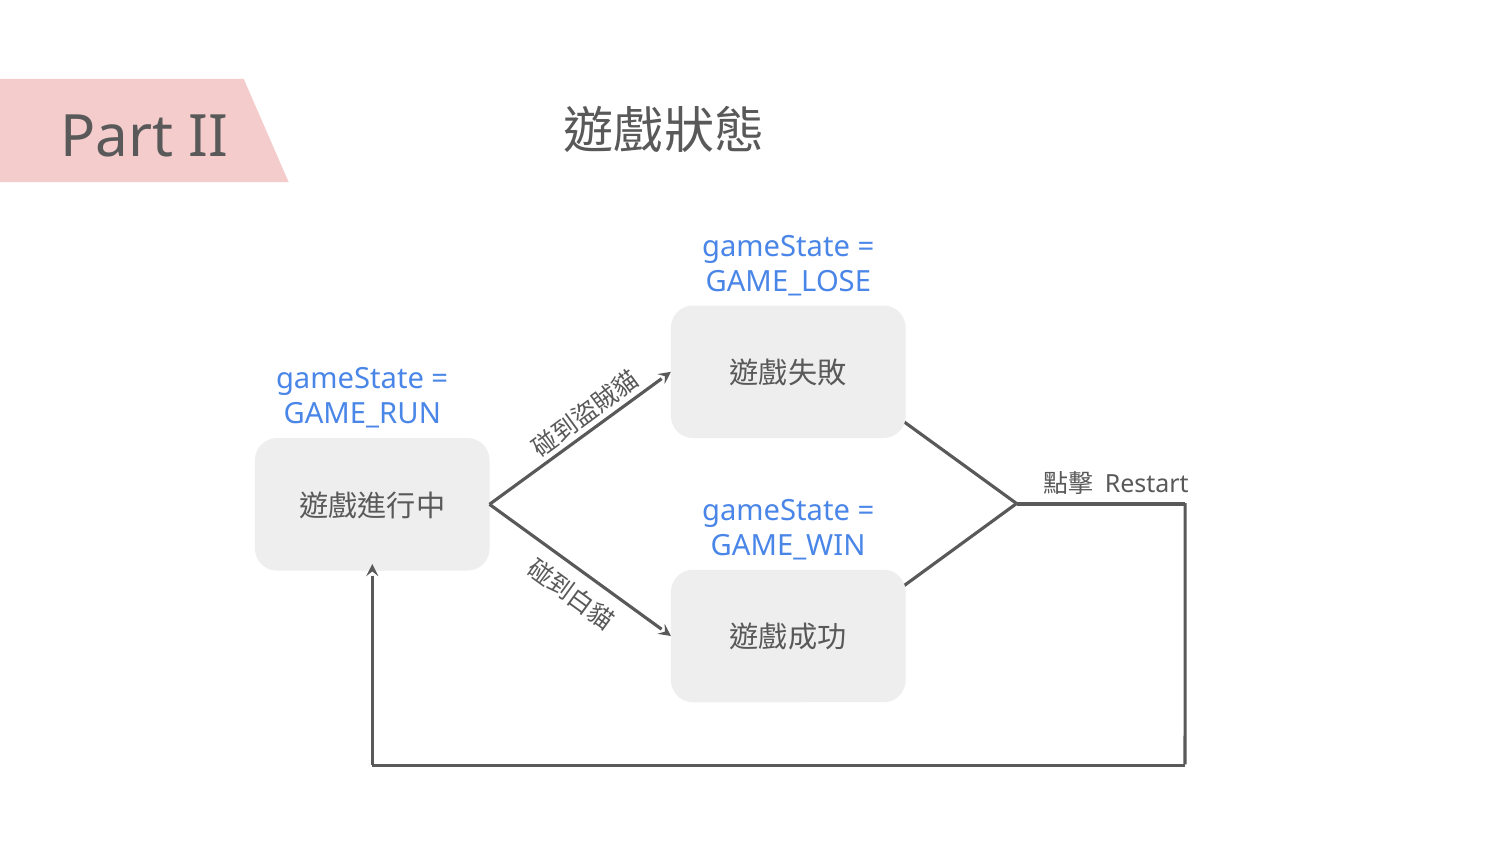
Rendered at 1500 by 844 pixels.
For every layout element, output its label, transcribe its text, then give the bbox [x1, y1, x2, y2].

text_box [244, 212, 1208, 766]
text_box [0, 78, 289, 183]
title 遊戲狀態 [214, 83, 1114, 178]
title Part II [29, 83, 214, 178]
